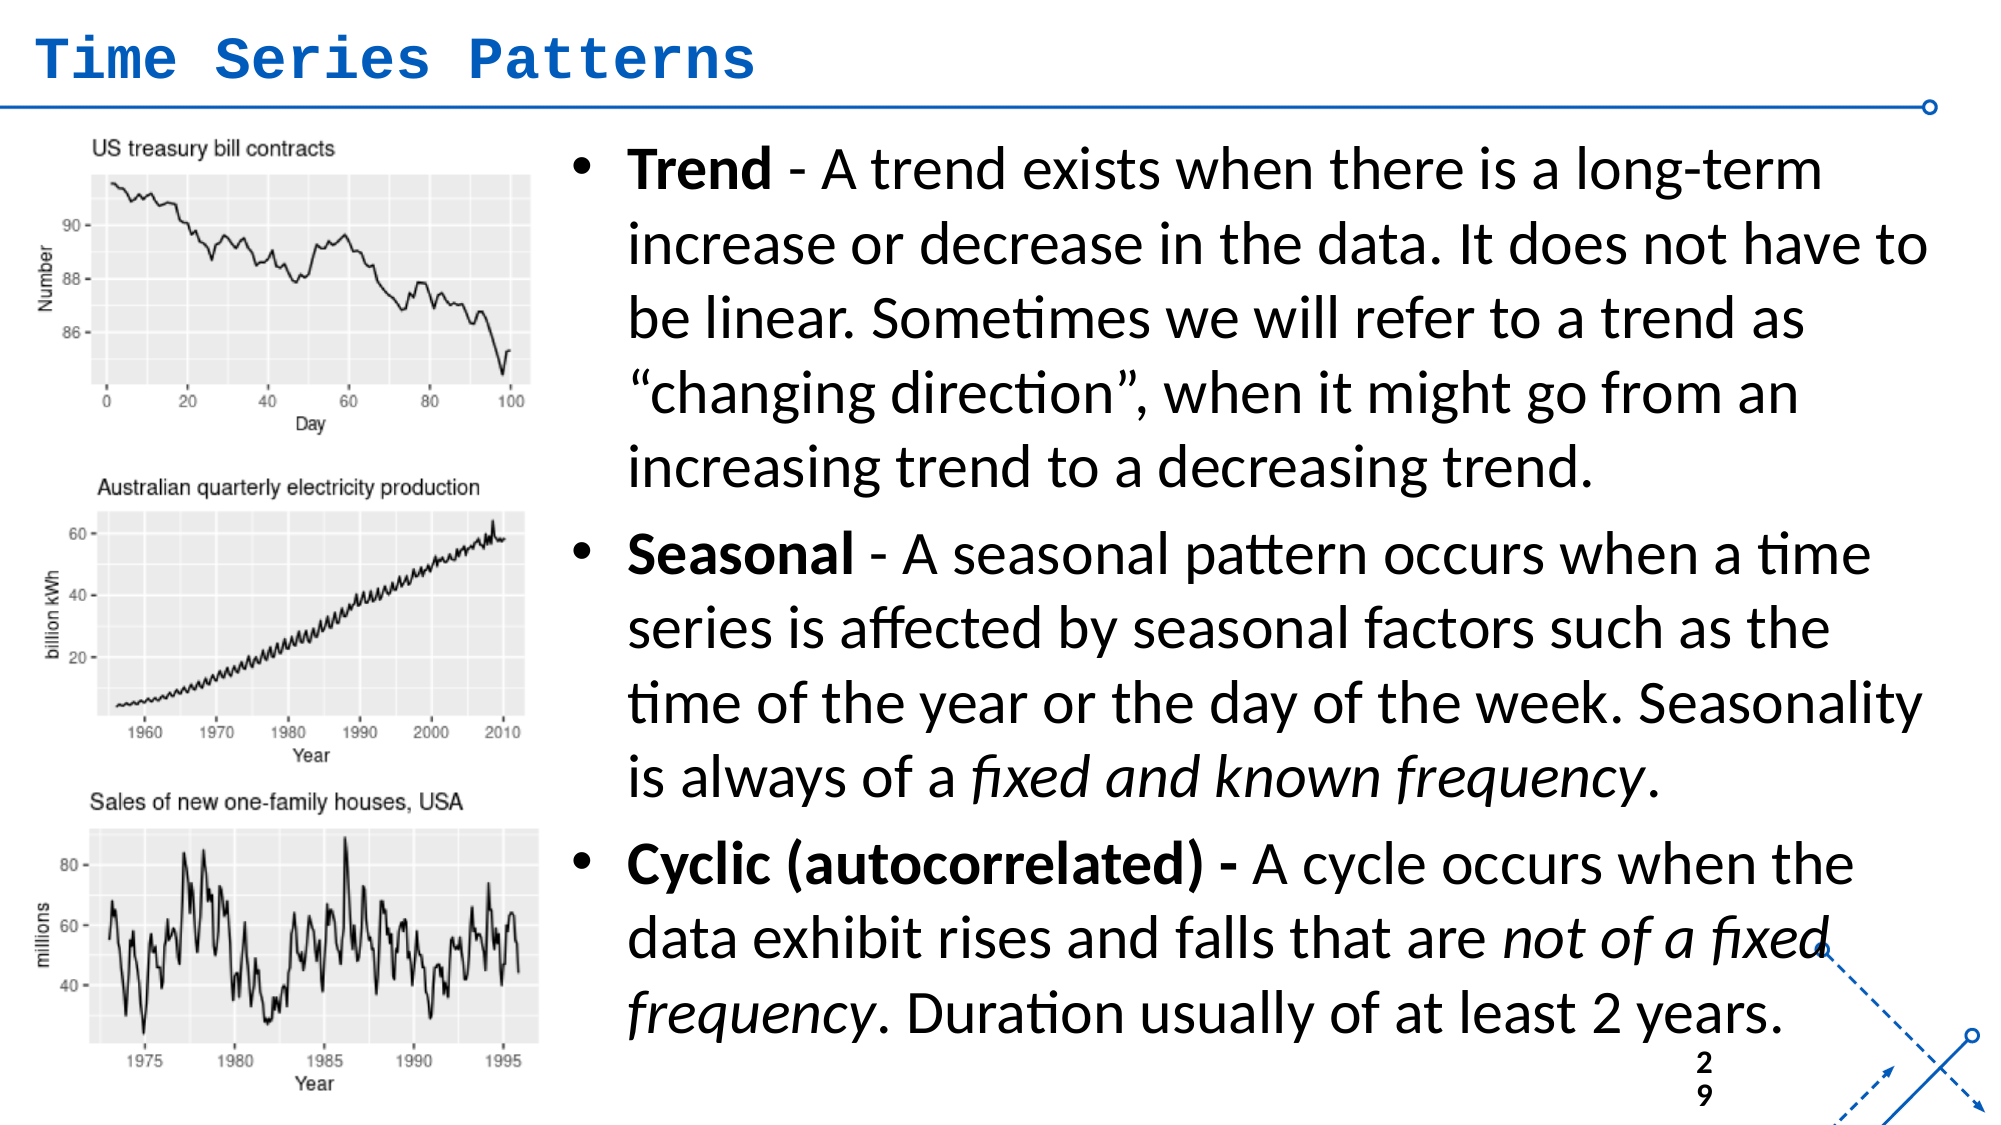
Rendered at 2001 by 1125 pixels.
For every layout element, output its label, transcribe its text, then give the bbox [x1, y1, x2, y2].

title Time Series Patterns [30, 0, 1968, 149]
picture [0, 0, 2001, 1125]
text_box 29 [1683, 1035, 1725, 1081]
list Trend - A trend exists when there is a long-term increase or decrease in the data. It does not have to be linear. Sometimes we will refer to a trend as “changing direction”, when it might go from an increasing trend to a decreasing trend. Seasonal - A seasonal pattern occurs when a time series is affected by seasonal factors such as the time of the year or the day of the week. Seasonality is always of a fixed and known frequency. Cyclic (autocorrelated) - A cycle occurs when the data exhibit rises and falls that are not of a fixed frequency. Duration usually of at least 2 years. [556, 120, 1968, 1069]
